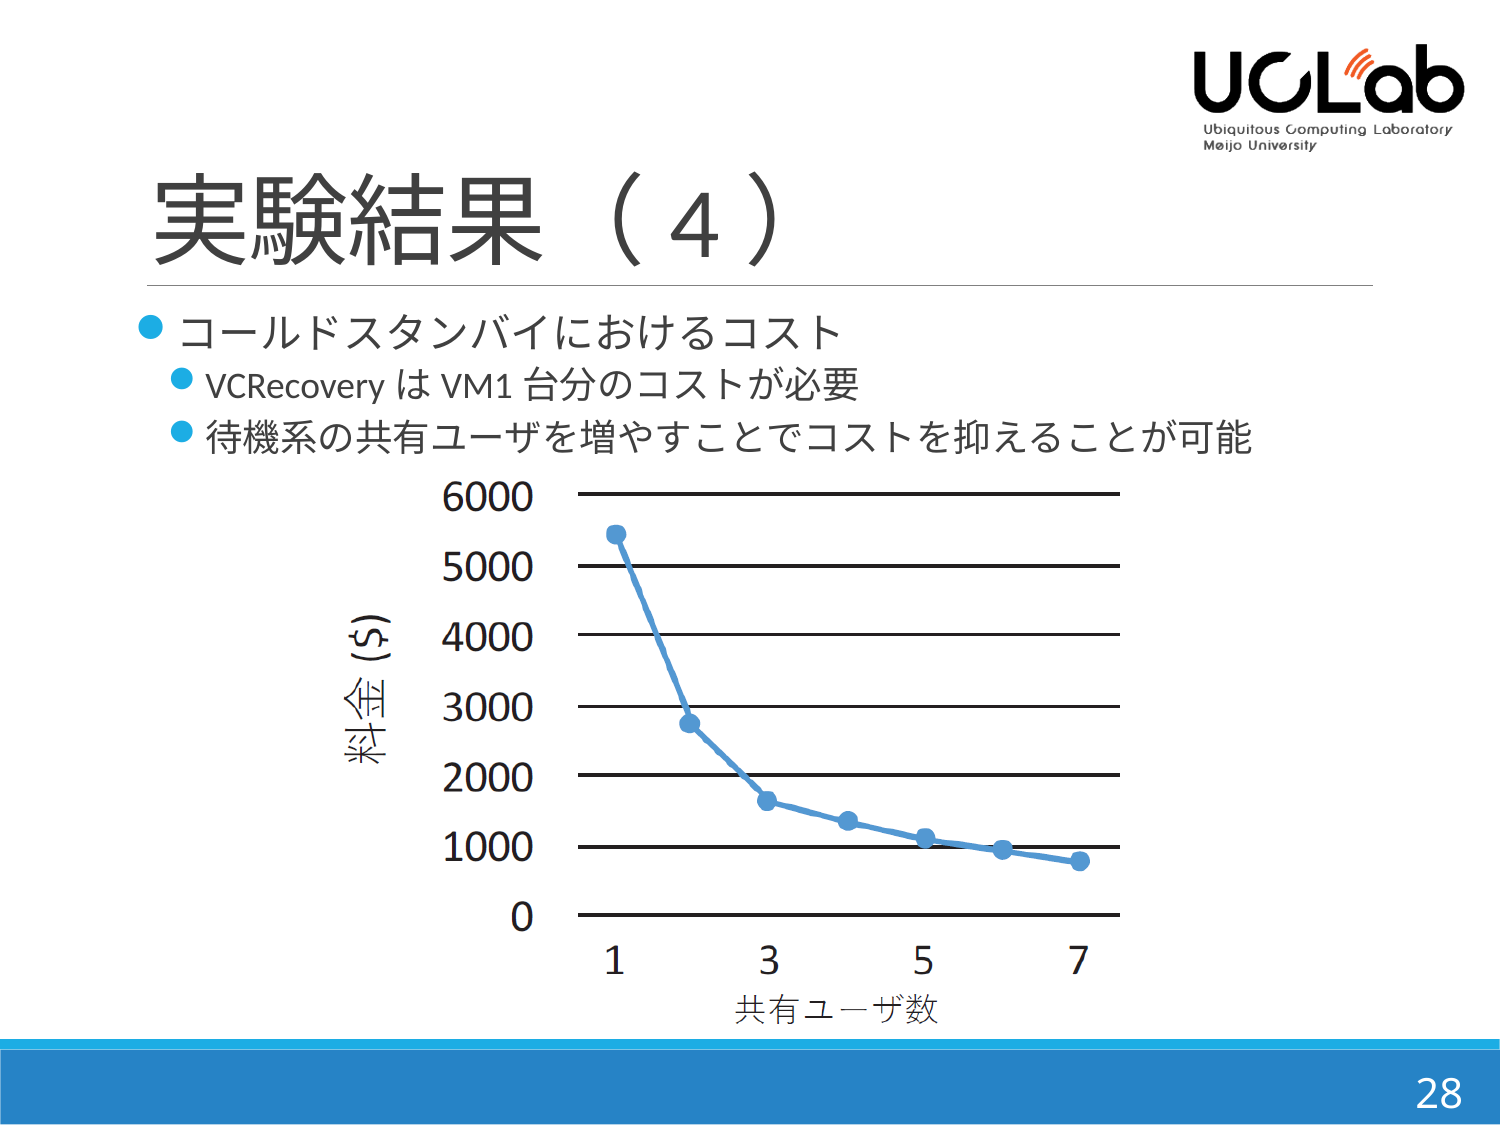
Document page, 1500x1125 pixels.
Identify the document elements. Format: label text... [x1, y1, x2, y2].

slide_number 28 [1400, 1059, 1489, 1120]
picture [320, 465, 1180, 1034]
title 実験結果（4） [135, 47, 1373, 285]
picture [1188, 41, 1467, 152]
list コールドスタンバイにおけるコスト VCRecoveryはVM1台分のコストが必要 待機系の共有ユーザを増やすことでコストを抑えることが可能 [135, 305, 1373, 966]
